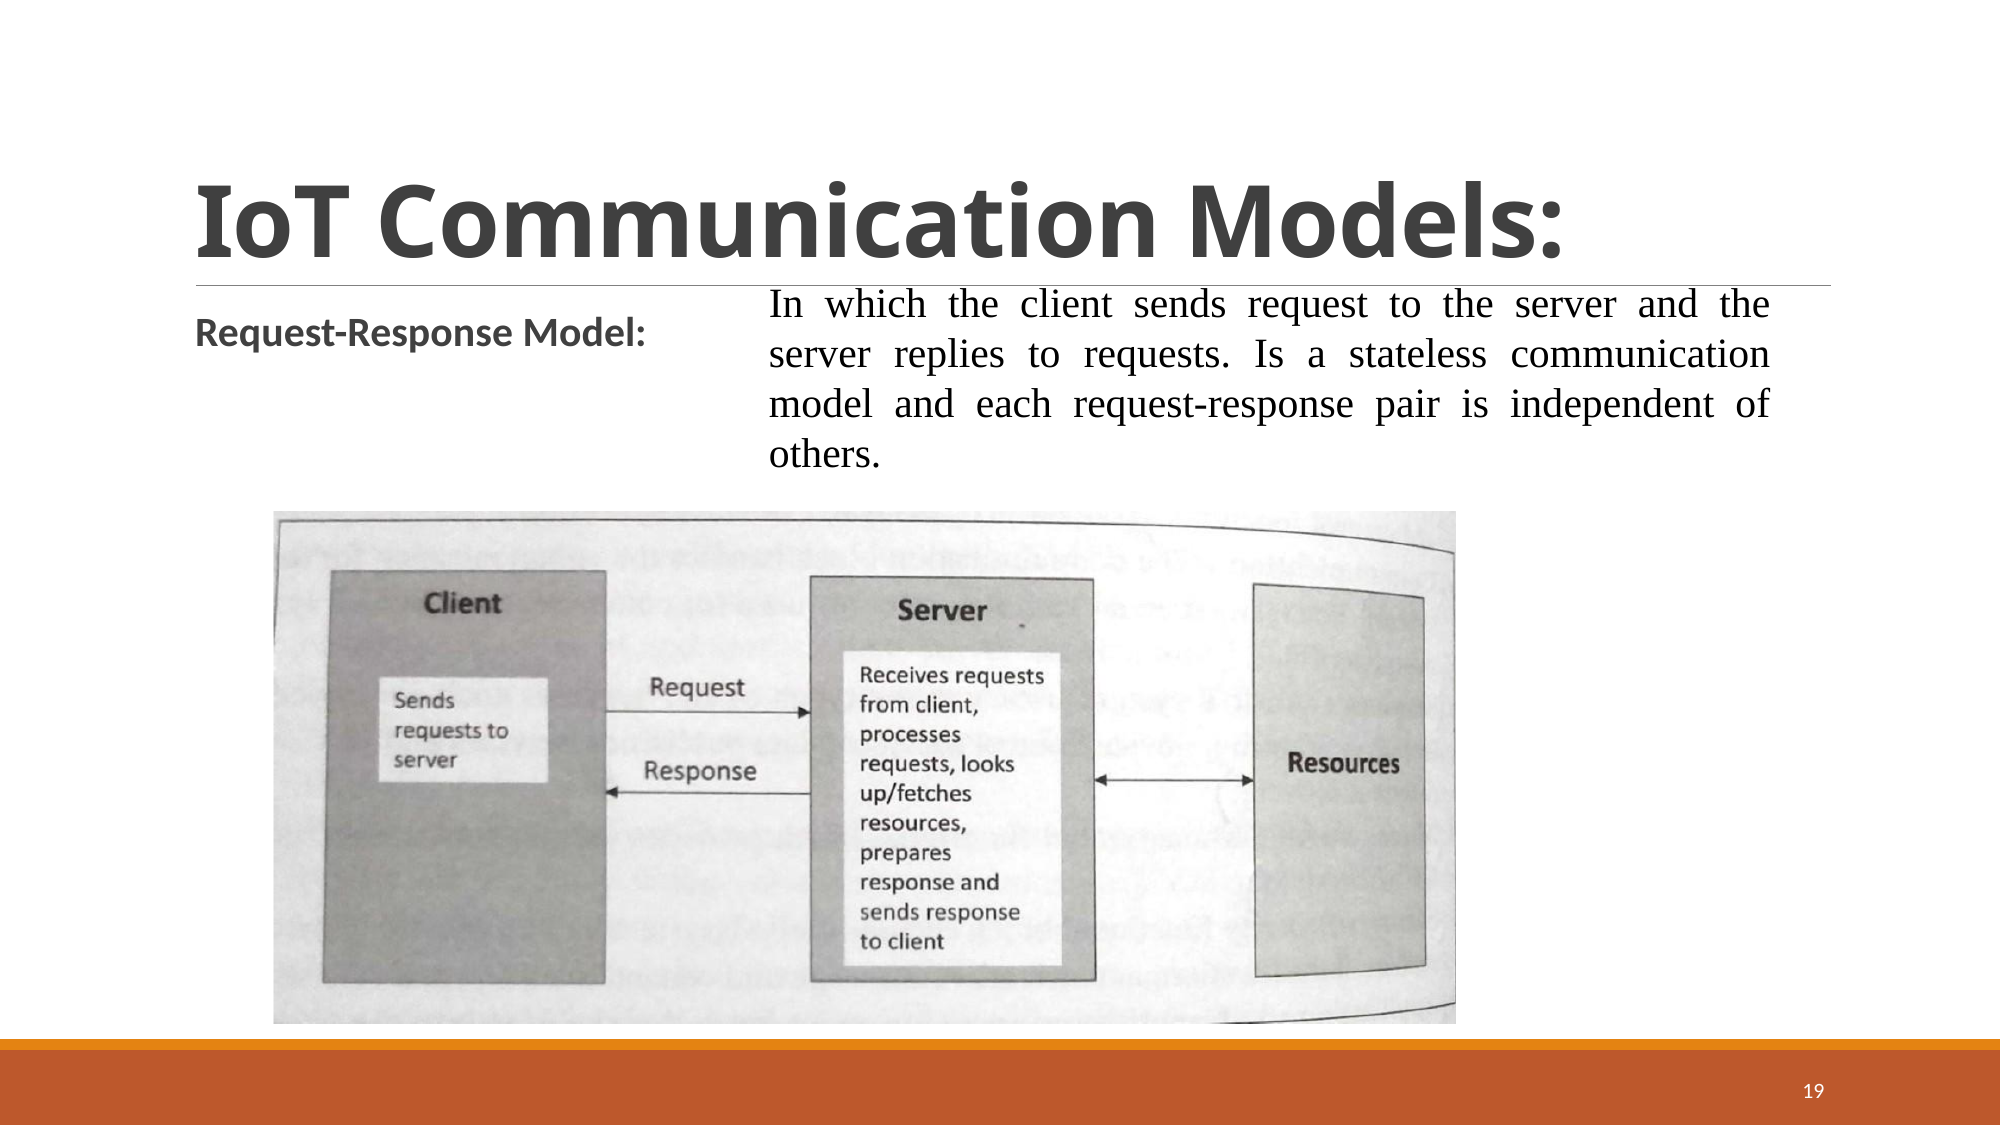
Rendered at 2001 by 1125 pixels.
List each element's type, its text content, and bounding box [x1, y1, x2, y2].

text_box In which the client sends request to the server and the server replies to requests. Is a stateless communication model and each request-response pair is independent of others. [753, 268, 1787, 483]
list Request-Response Model: [180, 302, 1830, 963]
slide_number 19 [1624, 1059, 1840, 1120]
title IoT Communication Models: [180, 47, 1830, 285]
picture [261, 500, 1456, 1029]
